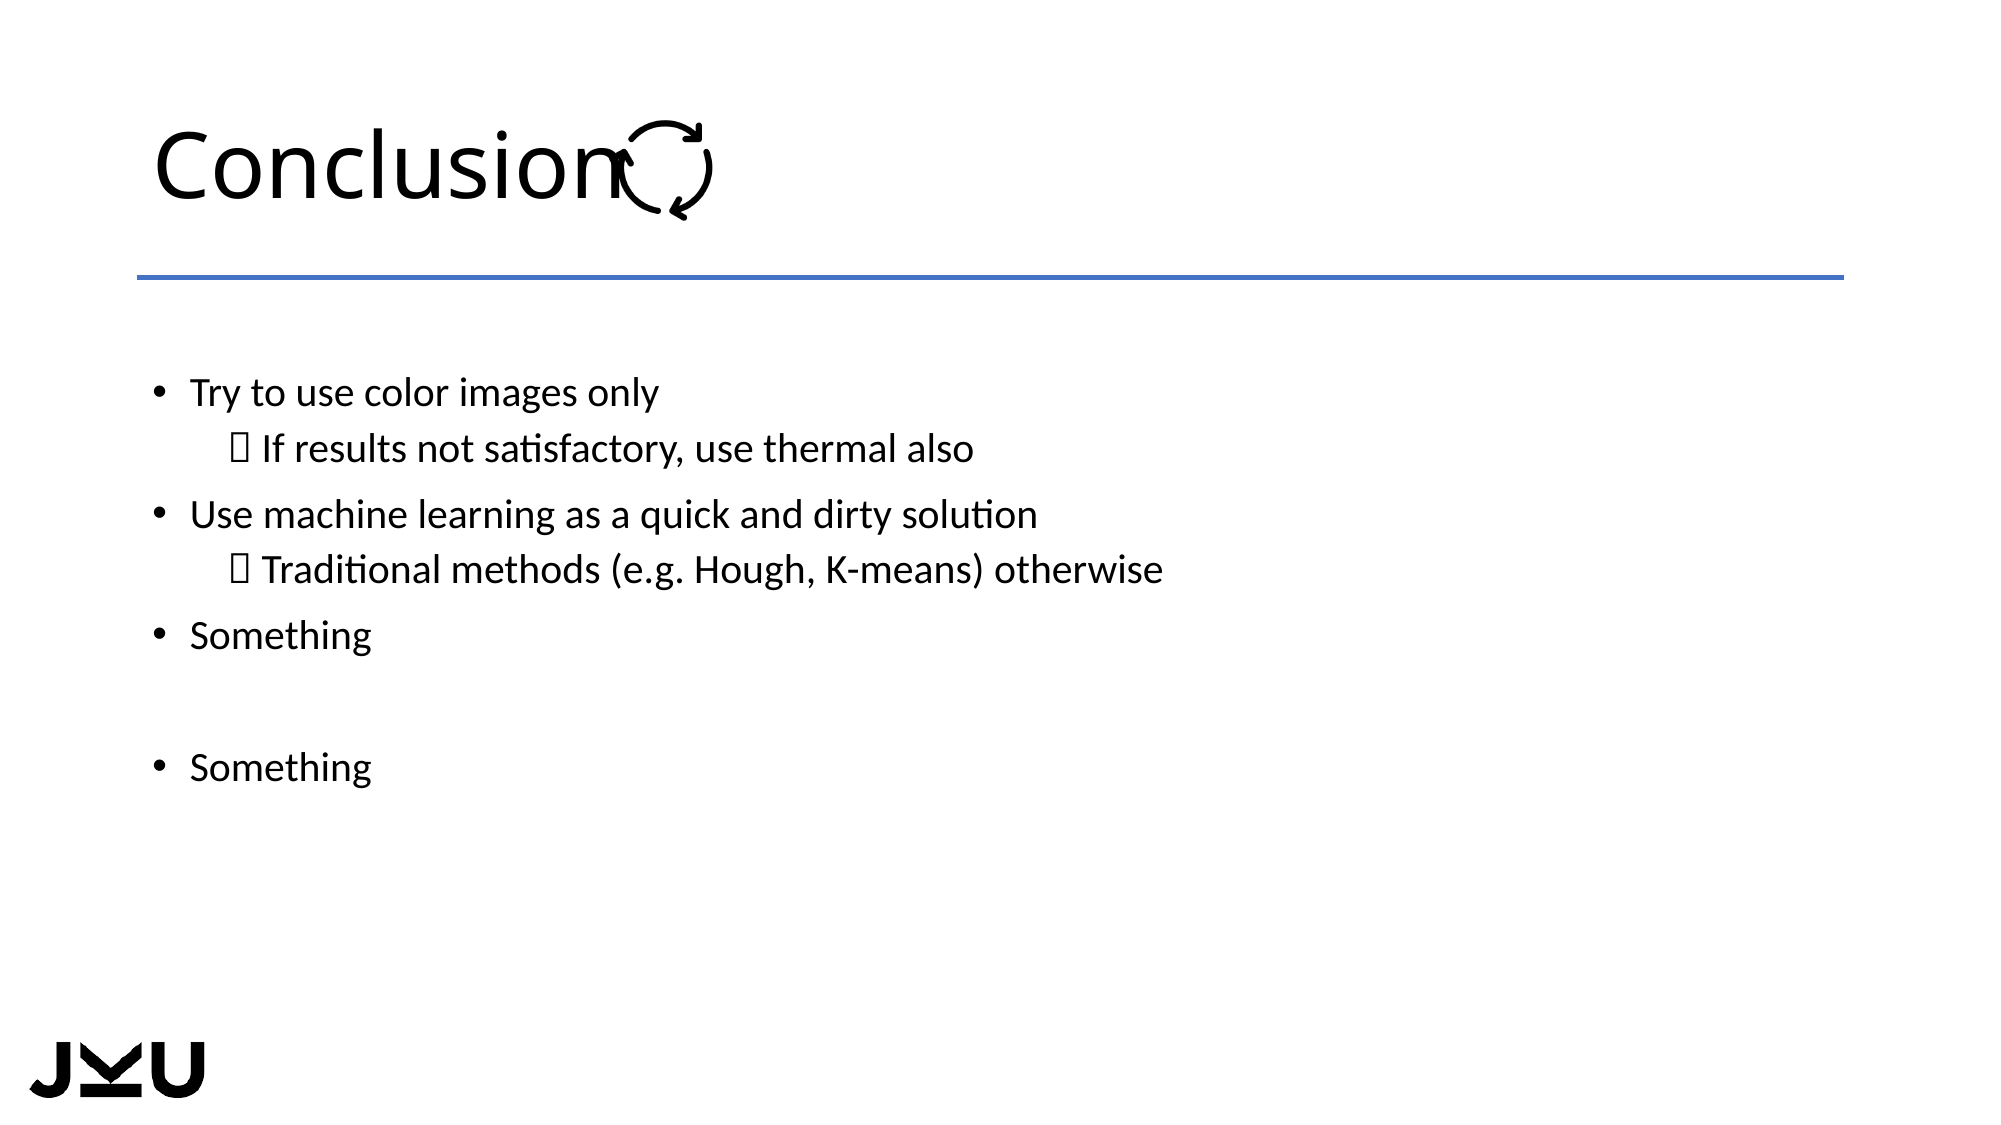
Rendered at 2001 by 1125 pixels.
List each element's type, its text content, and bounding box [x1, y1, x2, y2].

title Conclusion [137, 59, 1863, 278]
text_box Try to use color images only  If results not satisfactory, use thermal also Use machine learning as a quick and dirty solution  Traditional methods (e.g. Hough, K-means) otherwise Something Something [137, 363, 1816, 1028]
picture [587, 93, 738, 244]
picture [16, 1027, 214, 1104]
